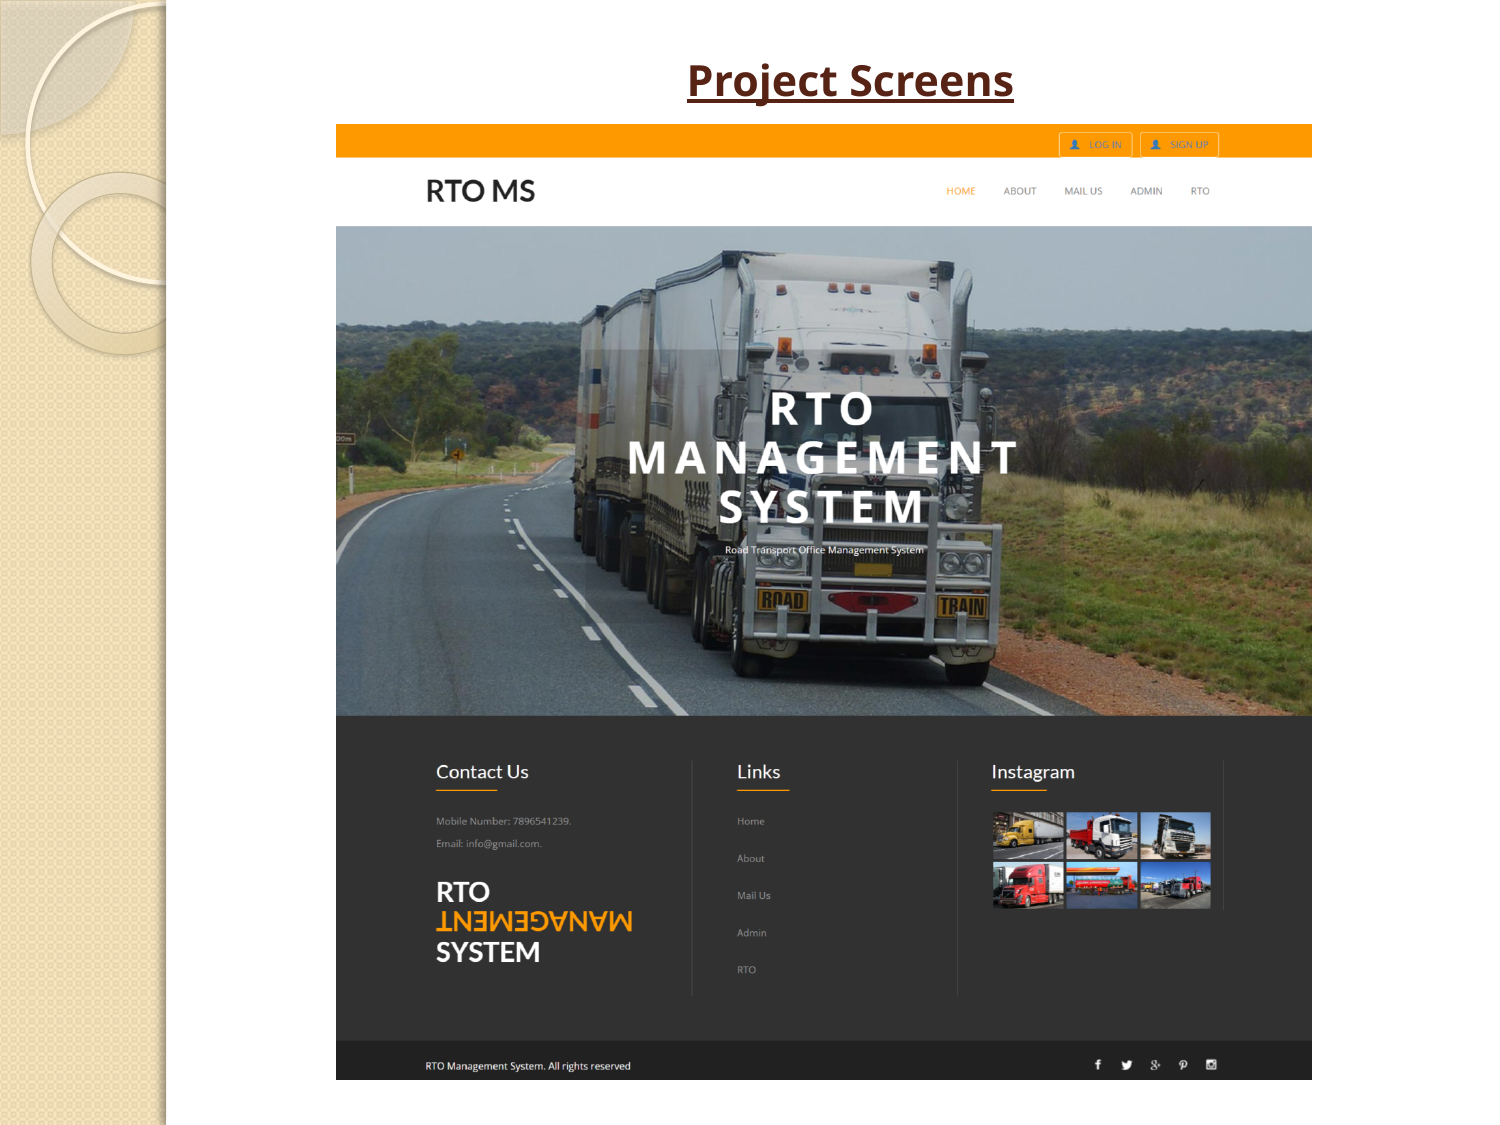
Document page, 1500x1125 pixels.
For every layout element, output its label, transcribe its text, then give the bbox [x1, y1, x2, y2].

title Project Screens [235, 45, 1466, 164]
picture [336, 124, 1312, 1081]
